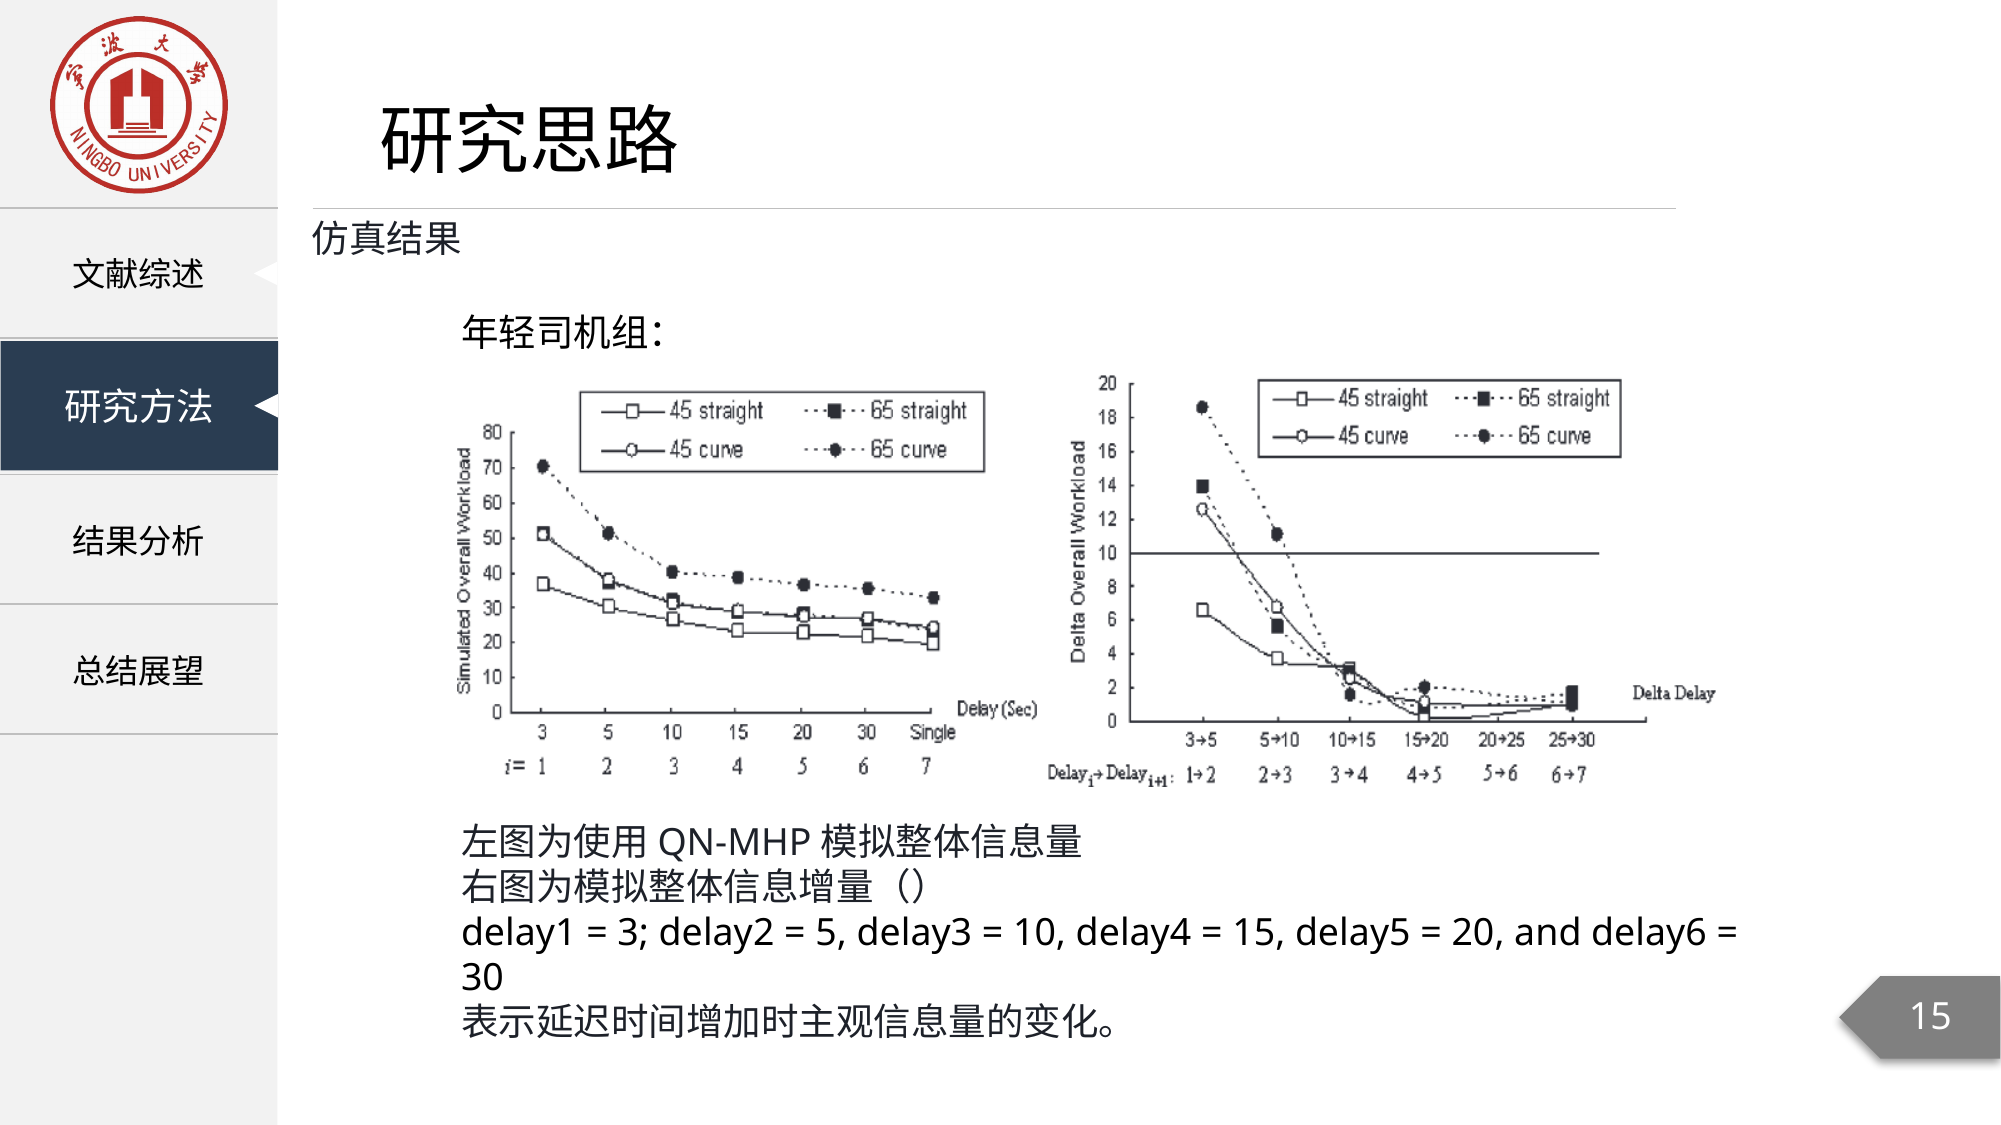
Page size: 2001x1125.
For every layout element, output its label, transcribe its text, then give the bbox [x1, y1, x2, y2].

text_box 仿真结果 [296, 207, 481, 268]
text_box 研究思路 [364, 85, 695, 190]
text_box 年轻司机组： [446, 284, 696, 362]
picture [50, 16, 228, 194]
picture [446, 363, 1722, 787]
